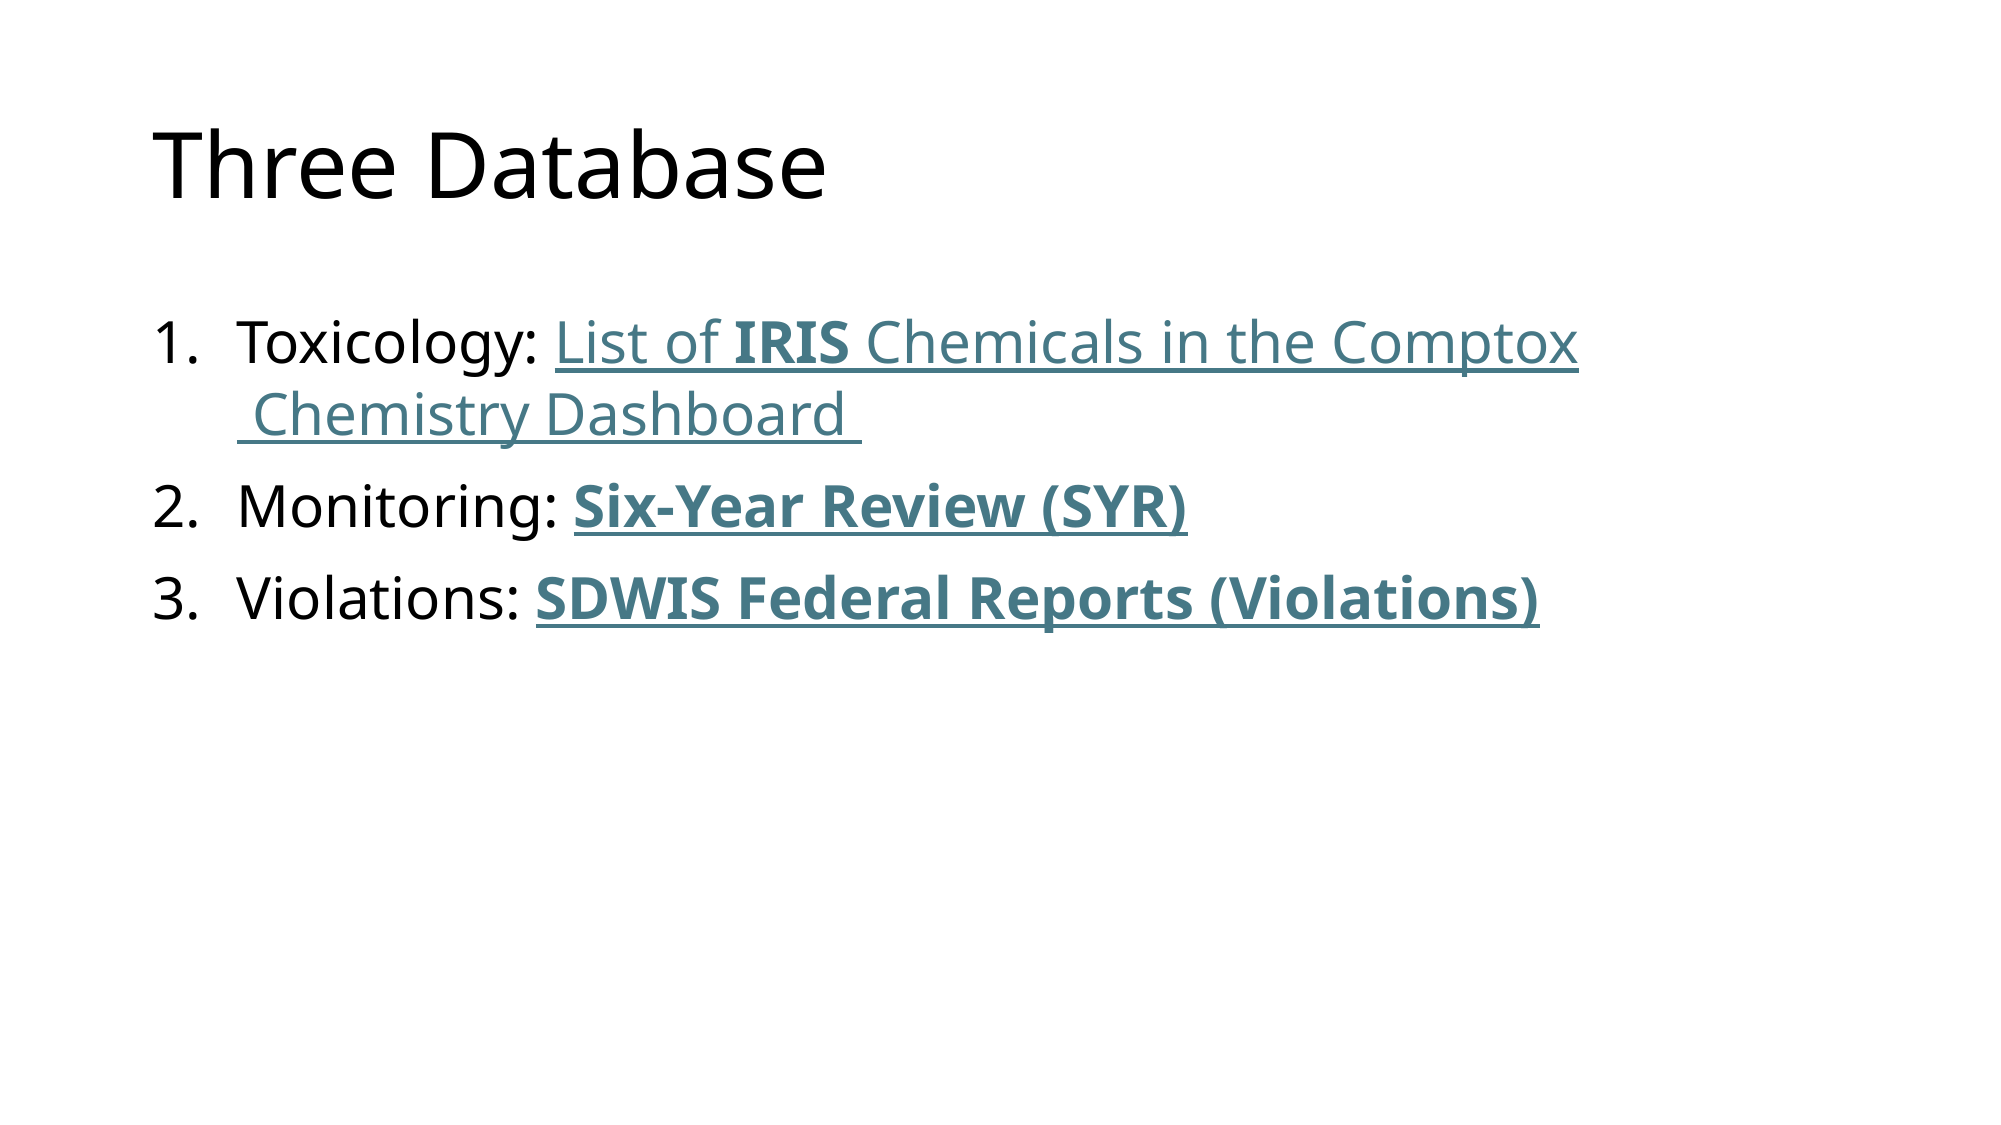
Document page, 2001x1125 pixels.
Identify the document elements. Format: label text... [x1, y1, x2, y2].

title Three Database [137, 59, 1863, 278]
list Toxicology: List of IRIS Chemicals in the Comptox Chemistry Dashboard Monitoring: Six-Year Review (SYR) Violations: SDWIS Federal Reports (Violations) [137, 299, 1863, 1014]
